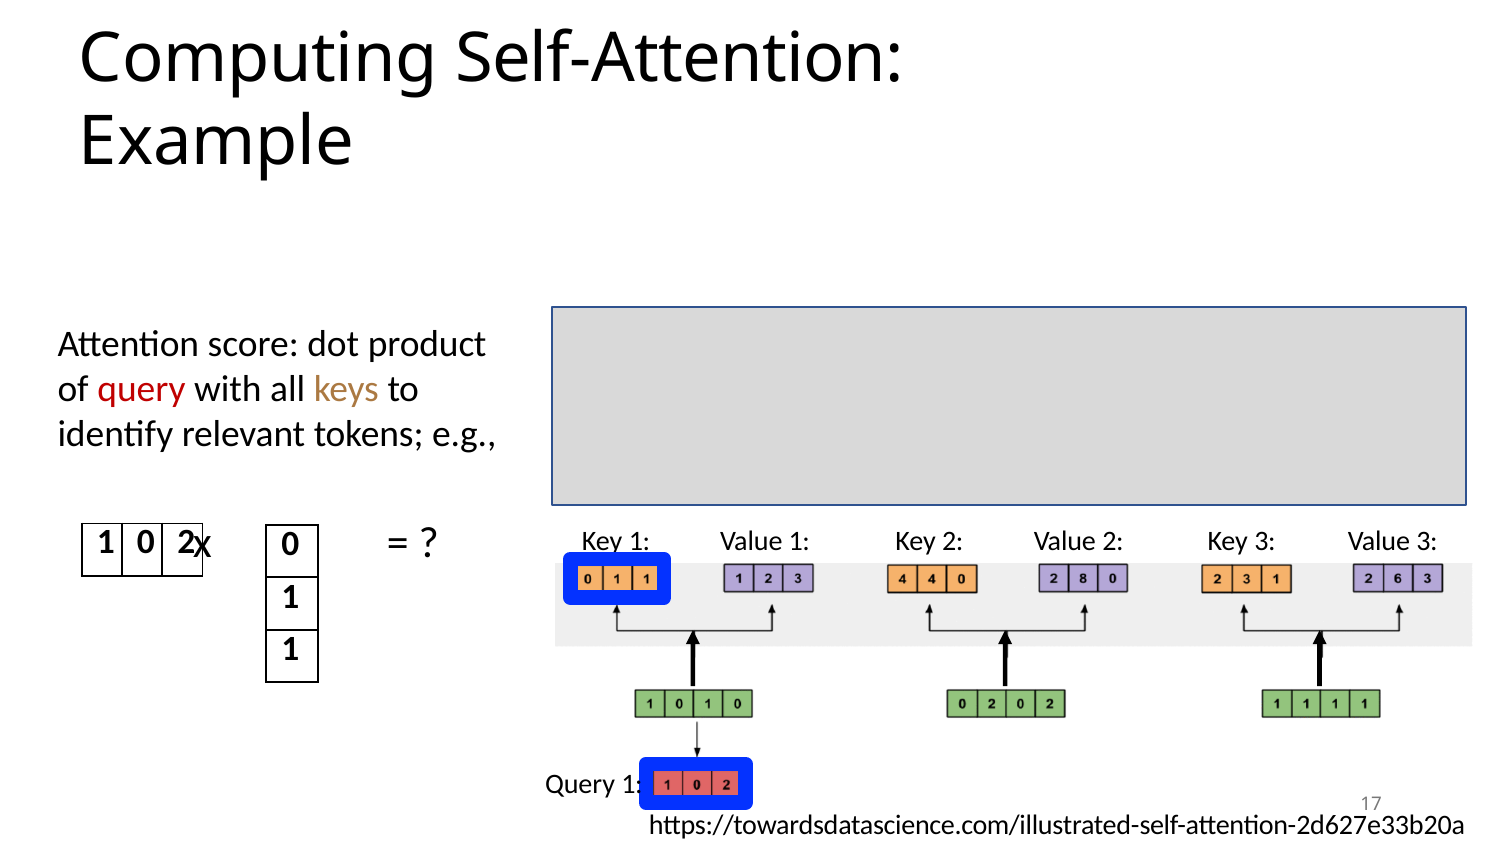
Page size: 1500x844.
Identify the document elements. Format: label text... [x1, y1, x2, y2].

table_header 1 [83, 567, 121, 575]
text_box Key 1: [580, 520, 653, 552]
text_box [792, 563, 1474, 731]
table_cell 1 [267, 631, 317, 681]
table_header 0 [267, 567, 317, 576]
text_box https://towardsdatascience.com/illustrated-self-attention-2d627e33b20a [647, 806, 1489, 841]
table_cell 1 [267, 578, 317, 629]
text_box Key 3: [1205, 520, 1279, 557]
text_box Query 1: [543, 765, 551, 799]
text_box Key 2: [893, 520, 966, 557]
text_box Value 1: [718, 520, 814, 557]
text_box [550, 305, 1467, 507]
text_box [551, 552, 792, 809]
table_header 0 [123, 567, 161, 575]
text_box Attention score: dot product of query with all keys to identify relevant tokens; e.g., x = ? [55, 317, 501, 567]
text_box Value 2: [1032, 520, 1127, 557]
slide_number 17 [1059, 782, 1397, 827]
text_box Value 3: [1346, 520, 1441, 557]
title Computing Self-Attention: Example [77, 11, 1048, 179]
table_header 2 [163, 567, 202, 575]
